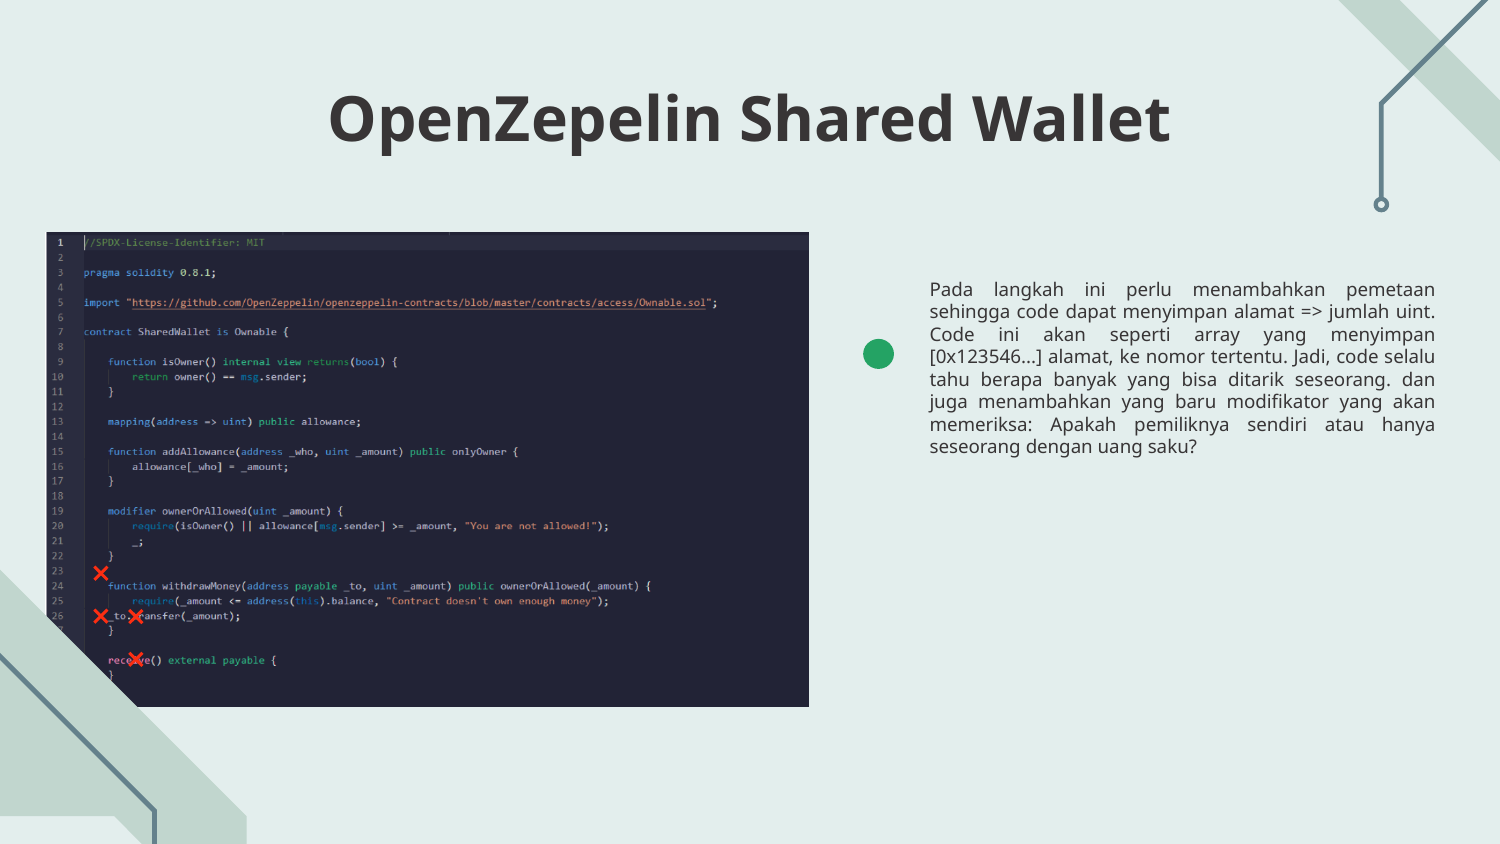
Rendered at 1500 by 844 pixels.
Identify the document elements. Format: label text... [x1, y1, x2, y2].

title OpenZepelin Shared Wallet [118, 63, 1382, 161]
picture [650, 231, 809, 708]
subtitle Pada langkah ini perlu menambahkan pemetaan sehingga code dapat menyimpan alamat => jumlah uint. Code ini akan seperti array yang menyimpan [0x123546...] alamat, ke nomor tertentu. Jadi, code selalu tahu berapa banyak yang bisa ditarik seseorang. dan juga menambahkan yang baru modifikator yang akan memeriksa: Apakah pemiliknya sendiri atau hanya seseorang dengan uang saku? [914, 326, 1450, 410]
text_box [0, 184, 650, 844]
text_box [863, 338, 894, 369]
